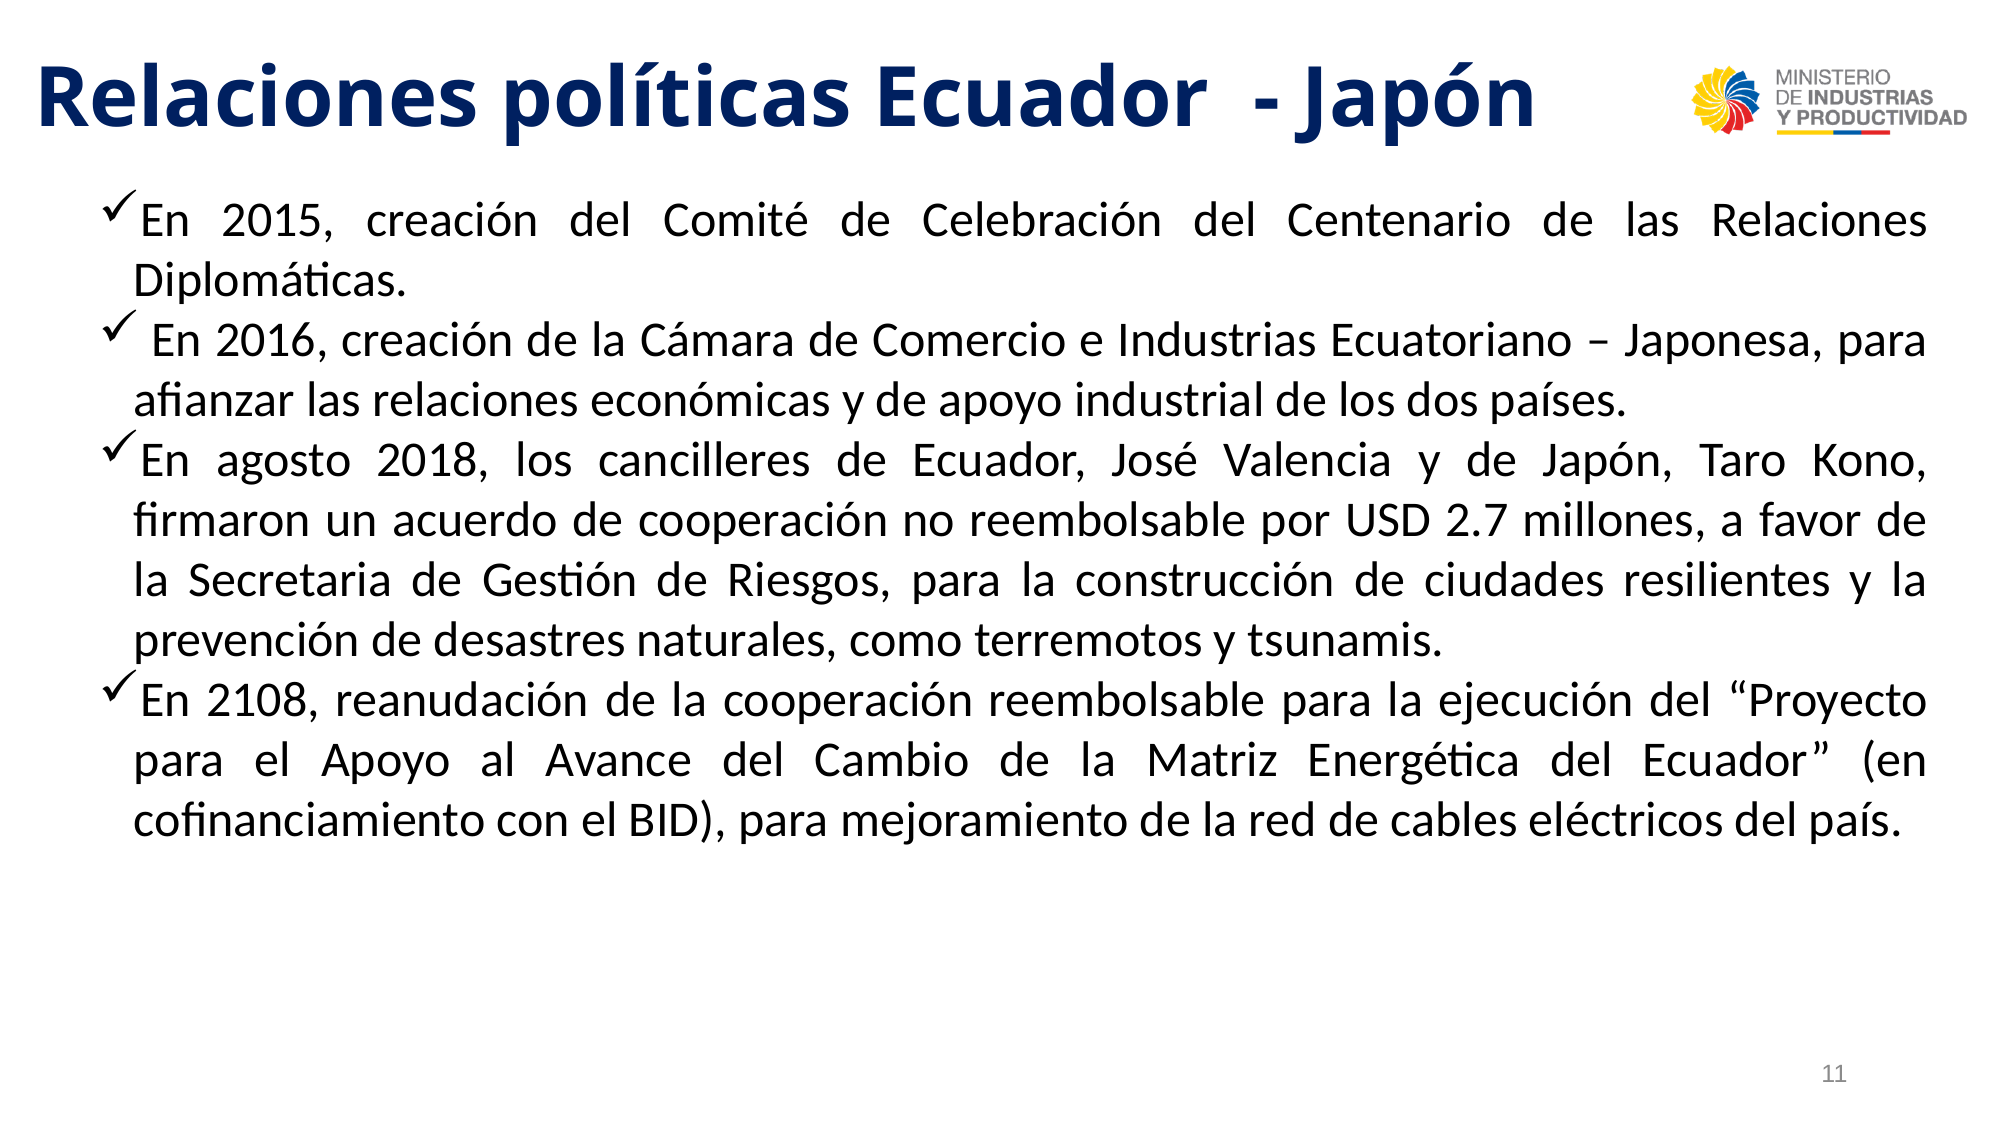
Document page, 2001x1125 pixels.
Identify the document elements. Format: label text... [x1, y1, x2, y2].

picture [1657, 32, 2000, 168]
text_box En 2015, creación del Comité de Celebración del Centenario de las Relaciones Diplomáticas. En 2016, creación de la Cámara de Comercio e Industrias Ecuatoriano – Japonesa, para afianzar las relaciones económicas y de apoyo industrial de los dos países. En agosto 2018, los cancilleres de Ecuador, José Valencia y de Japón, Taro Kono, firmaron un acuerdo de cooperación no reembolsable por USD 2.7 millones, a favor de la Secretaria de Gestión de Riesgos, para la construcción de ciudades resilientes y la prevención de desastres naturales, como terremotos y tsunamis. En 2108, reanudación de la cooperación reembolsable para la ejecución del “Proyecto para el Apoyo al Avance del Cambio de la Matriz Energética del Ecuador” (en cofinanciamiento con el BID), para mejoramiento de la red de cables eléctricos del país. [83, 179, 1944, 855]
title Relaciones políticas Ecuador - Japón [19, 0, 1716, 202]
slide_number 11 [1412, 1042, 1863, 1103]
